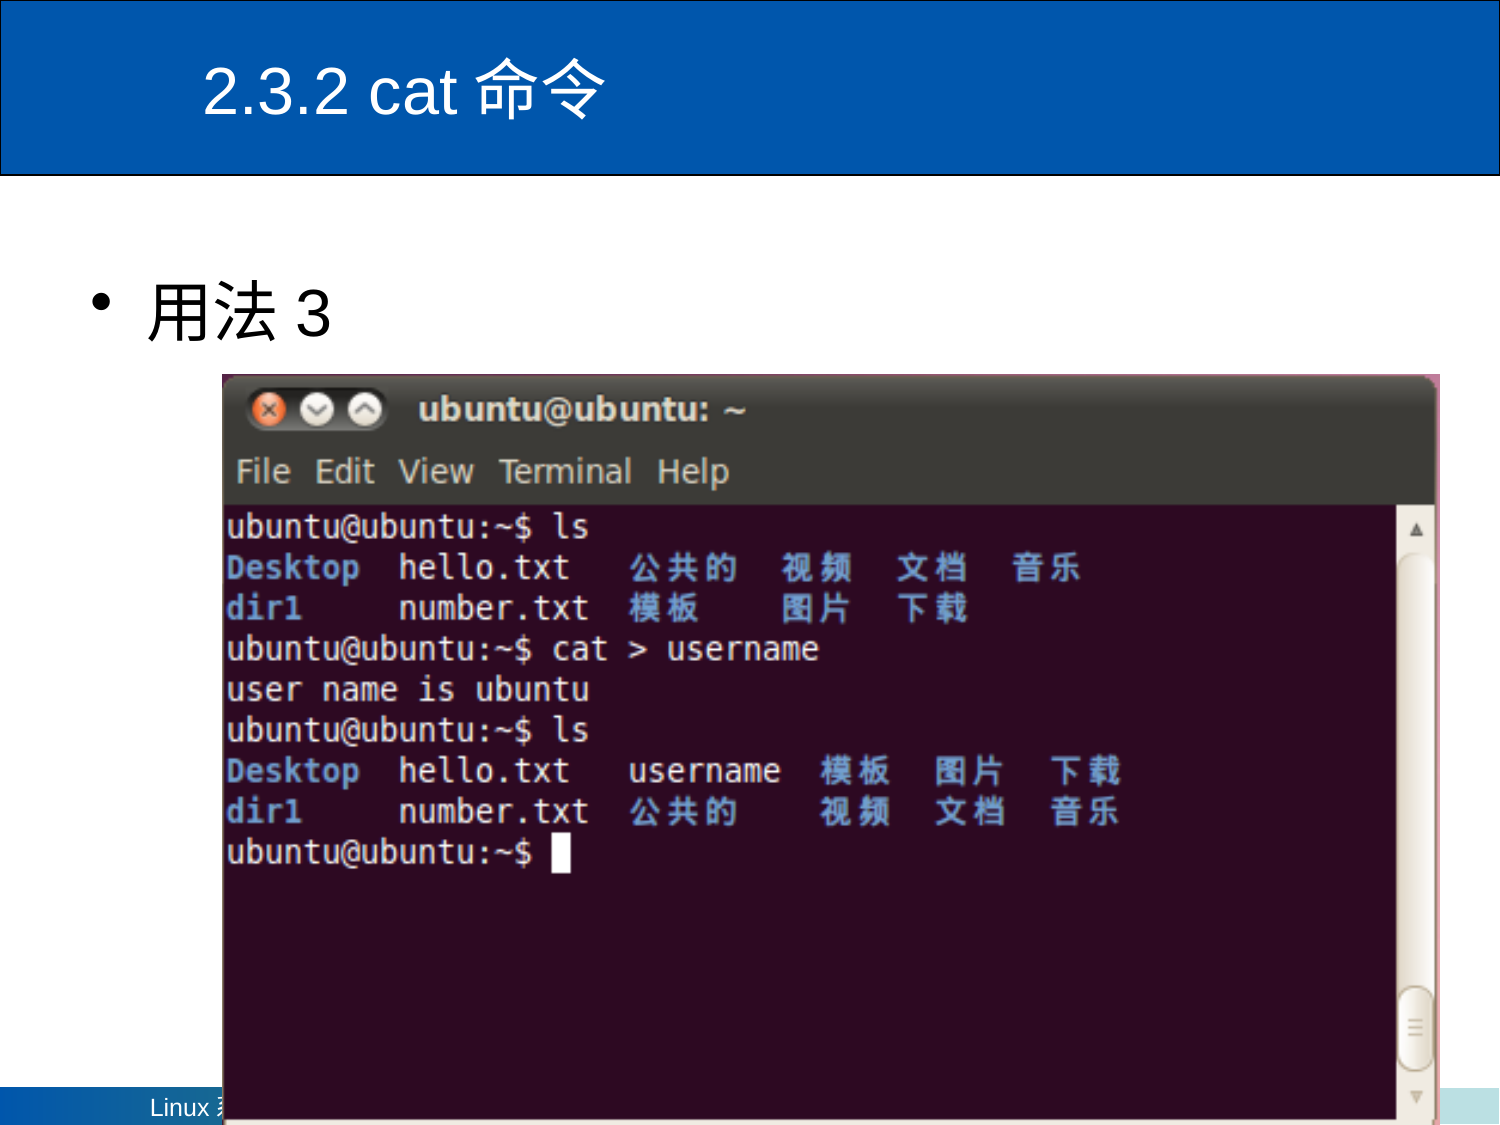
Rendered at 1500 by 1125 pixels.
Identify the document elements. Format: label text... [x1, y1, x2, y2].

title 2.3.2 cat命令 [187, 12, 1500, 163]
list 用法3 [75, 262, 1425, 1005]
picture [222, 374, 1440, 1125]
